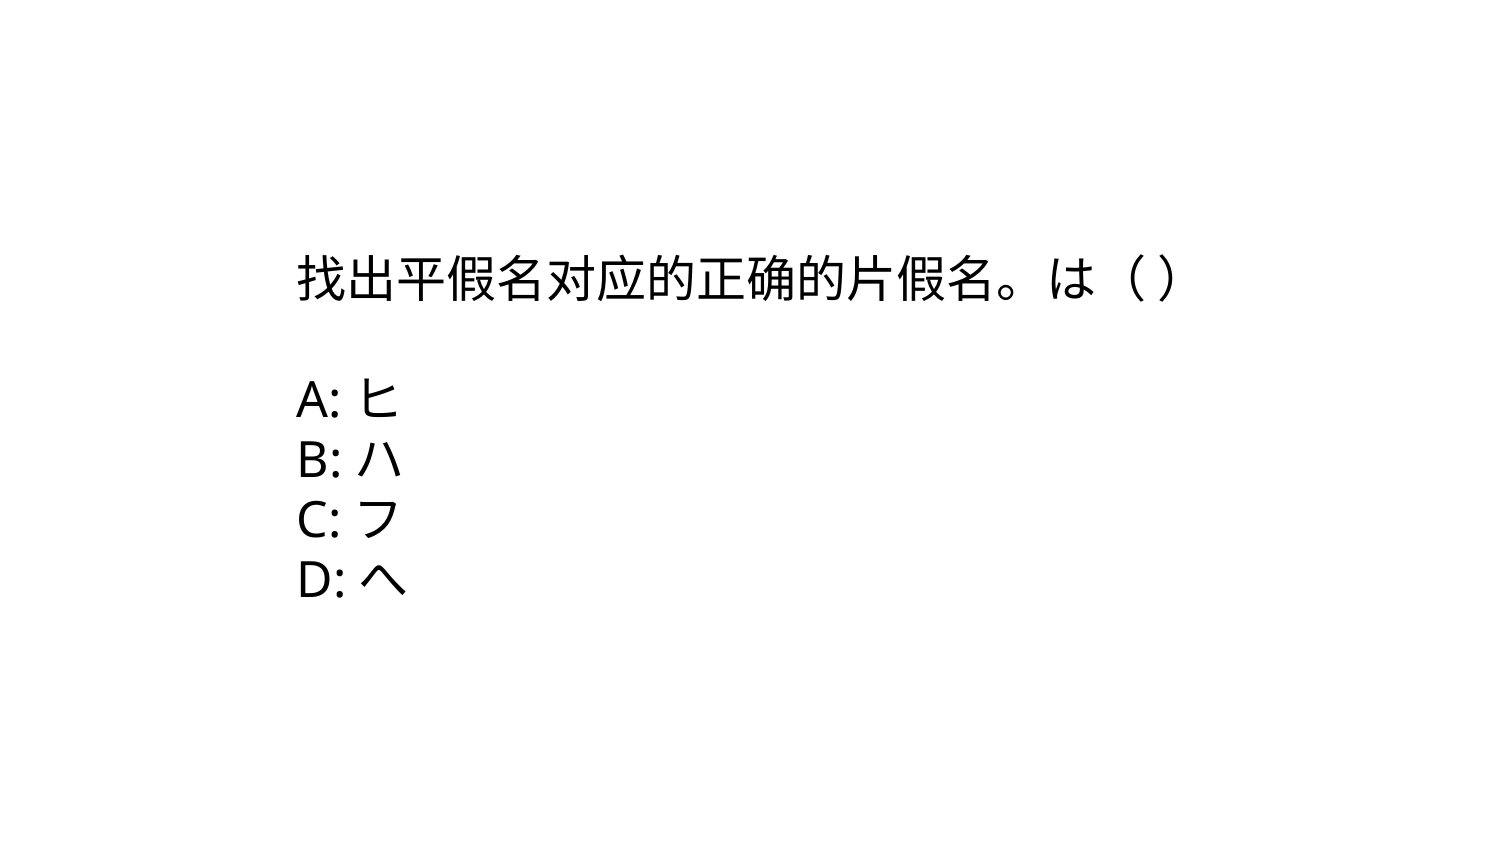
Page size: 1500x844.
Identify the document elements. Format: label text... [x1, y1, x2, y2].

text_box 找出平假名对应的正确的片假名。は（ ） A:ヒ B:ハ C:フ D:へ [281, 239, 1228, 615]
